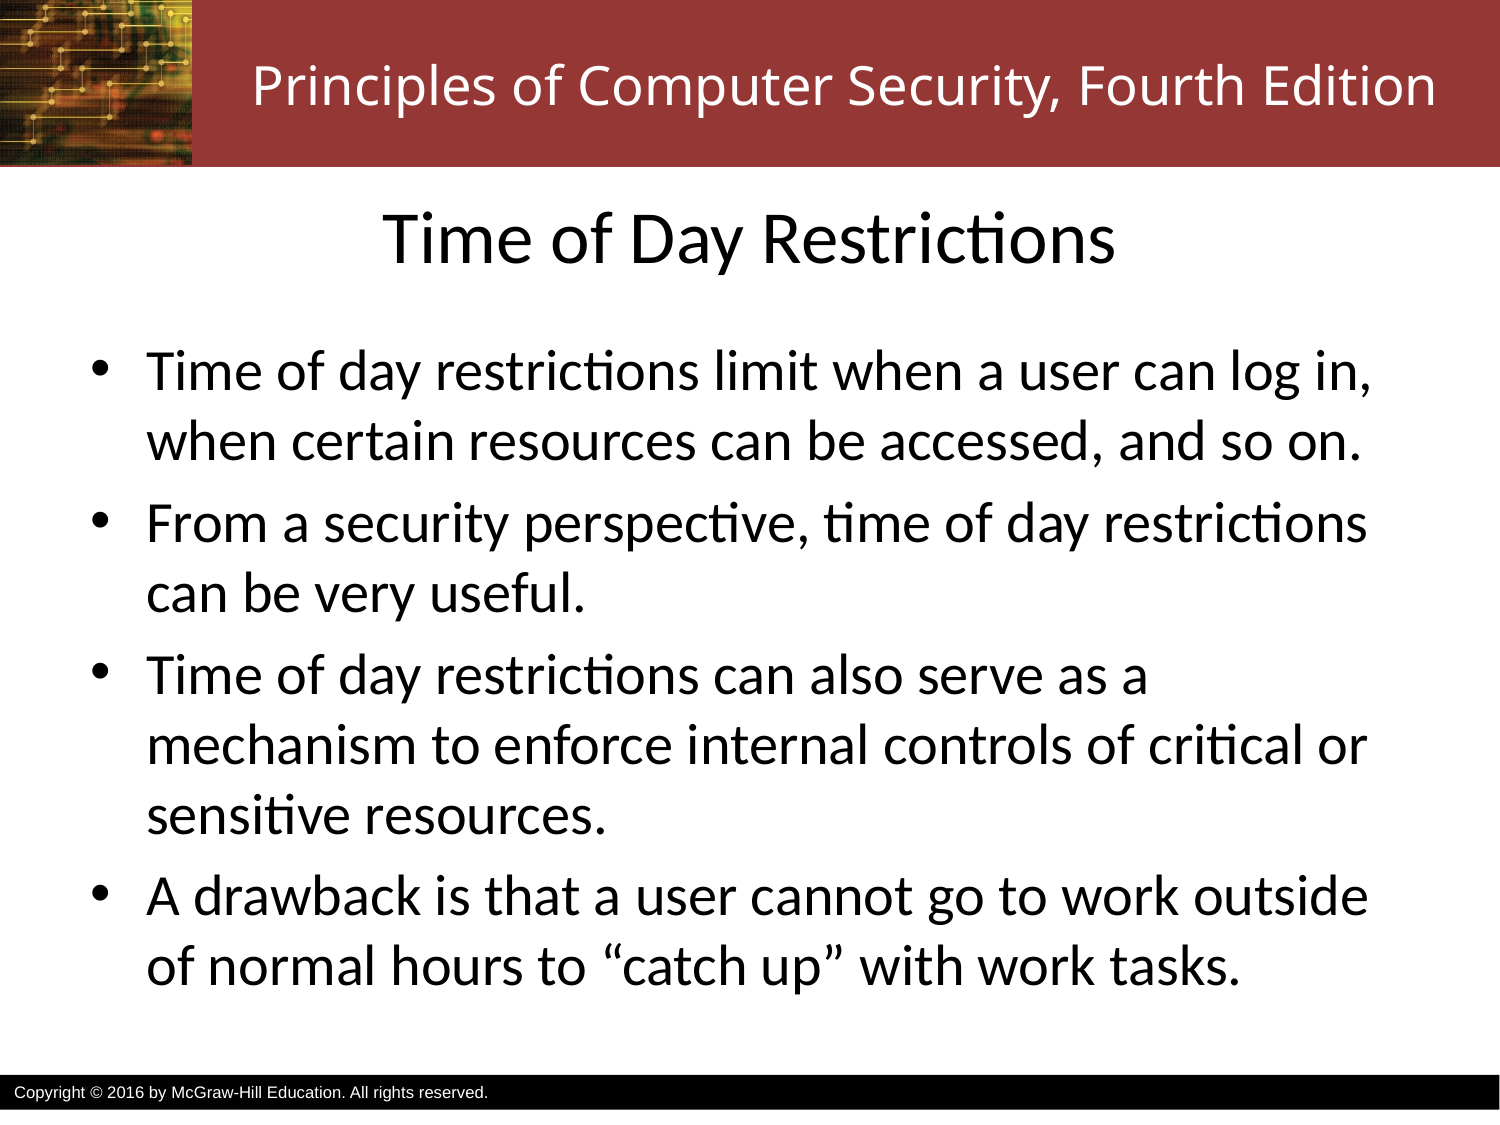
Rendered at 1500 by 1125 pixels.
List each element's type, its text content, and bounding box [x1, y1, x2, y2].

title Time of Day Restrictions [75, 181, 1425, 324]
picture [0, 0, 192, 165]
list Time of day restrictions limit when a user can log in, when certain resources can be accessed, and so on. From a security perspective, time of day restrictions can be very useful. Time of day restrictions can also serve as a mechanism to enforce internal controls of critical or sensitive resources. A drawback is that a user cannot go to work outside of normal hours to “catch up” with work tasks. [75, 324, 1425, 1038]
